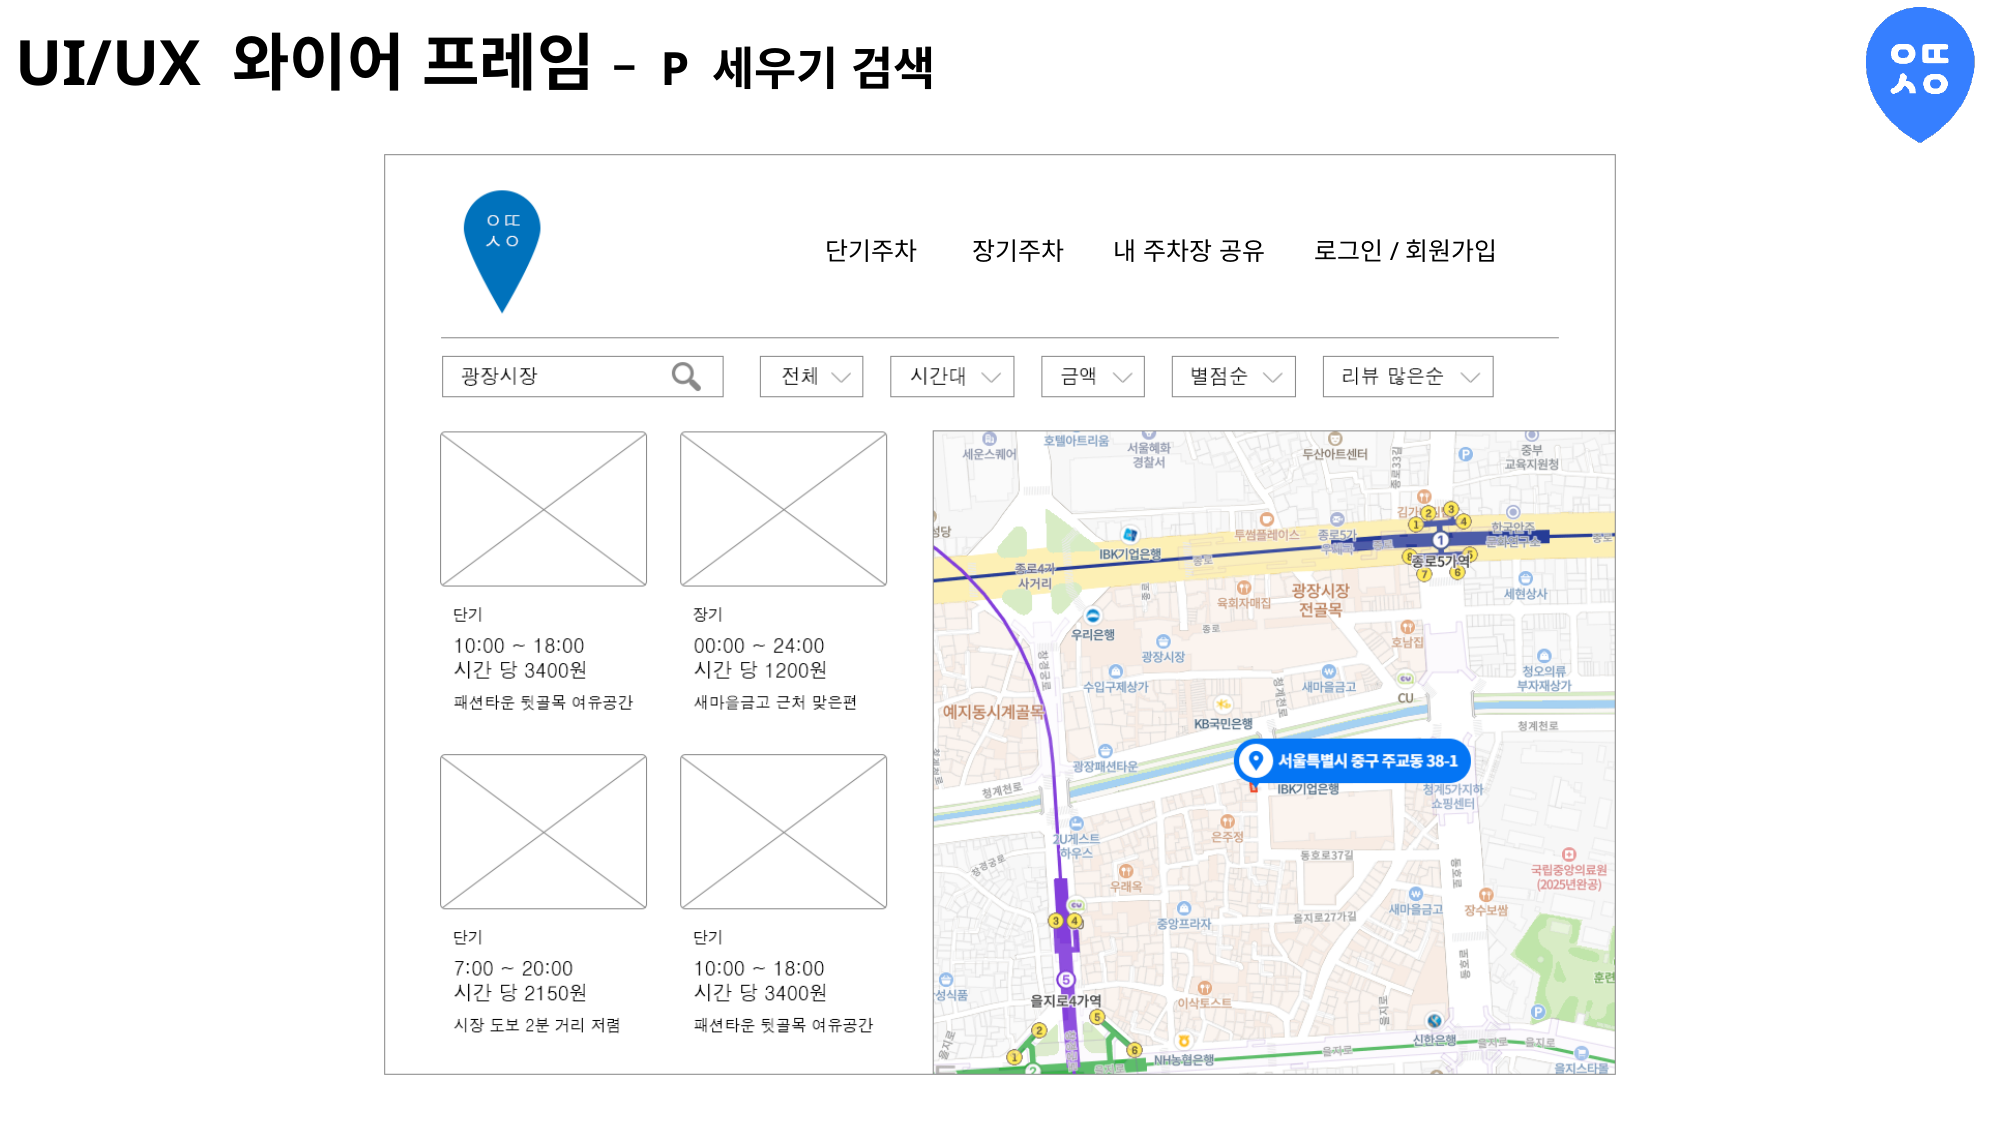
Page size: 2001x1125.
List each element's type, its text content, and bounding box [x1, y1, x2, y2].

text_box UI/UX 와이어 프레임 – P 세우기 검색 [0, 0, 1726, 136]
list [379, 149, 1621, 1080]
picture [1838, 0, 2000, 155]
